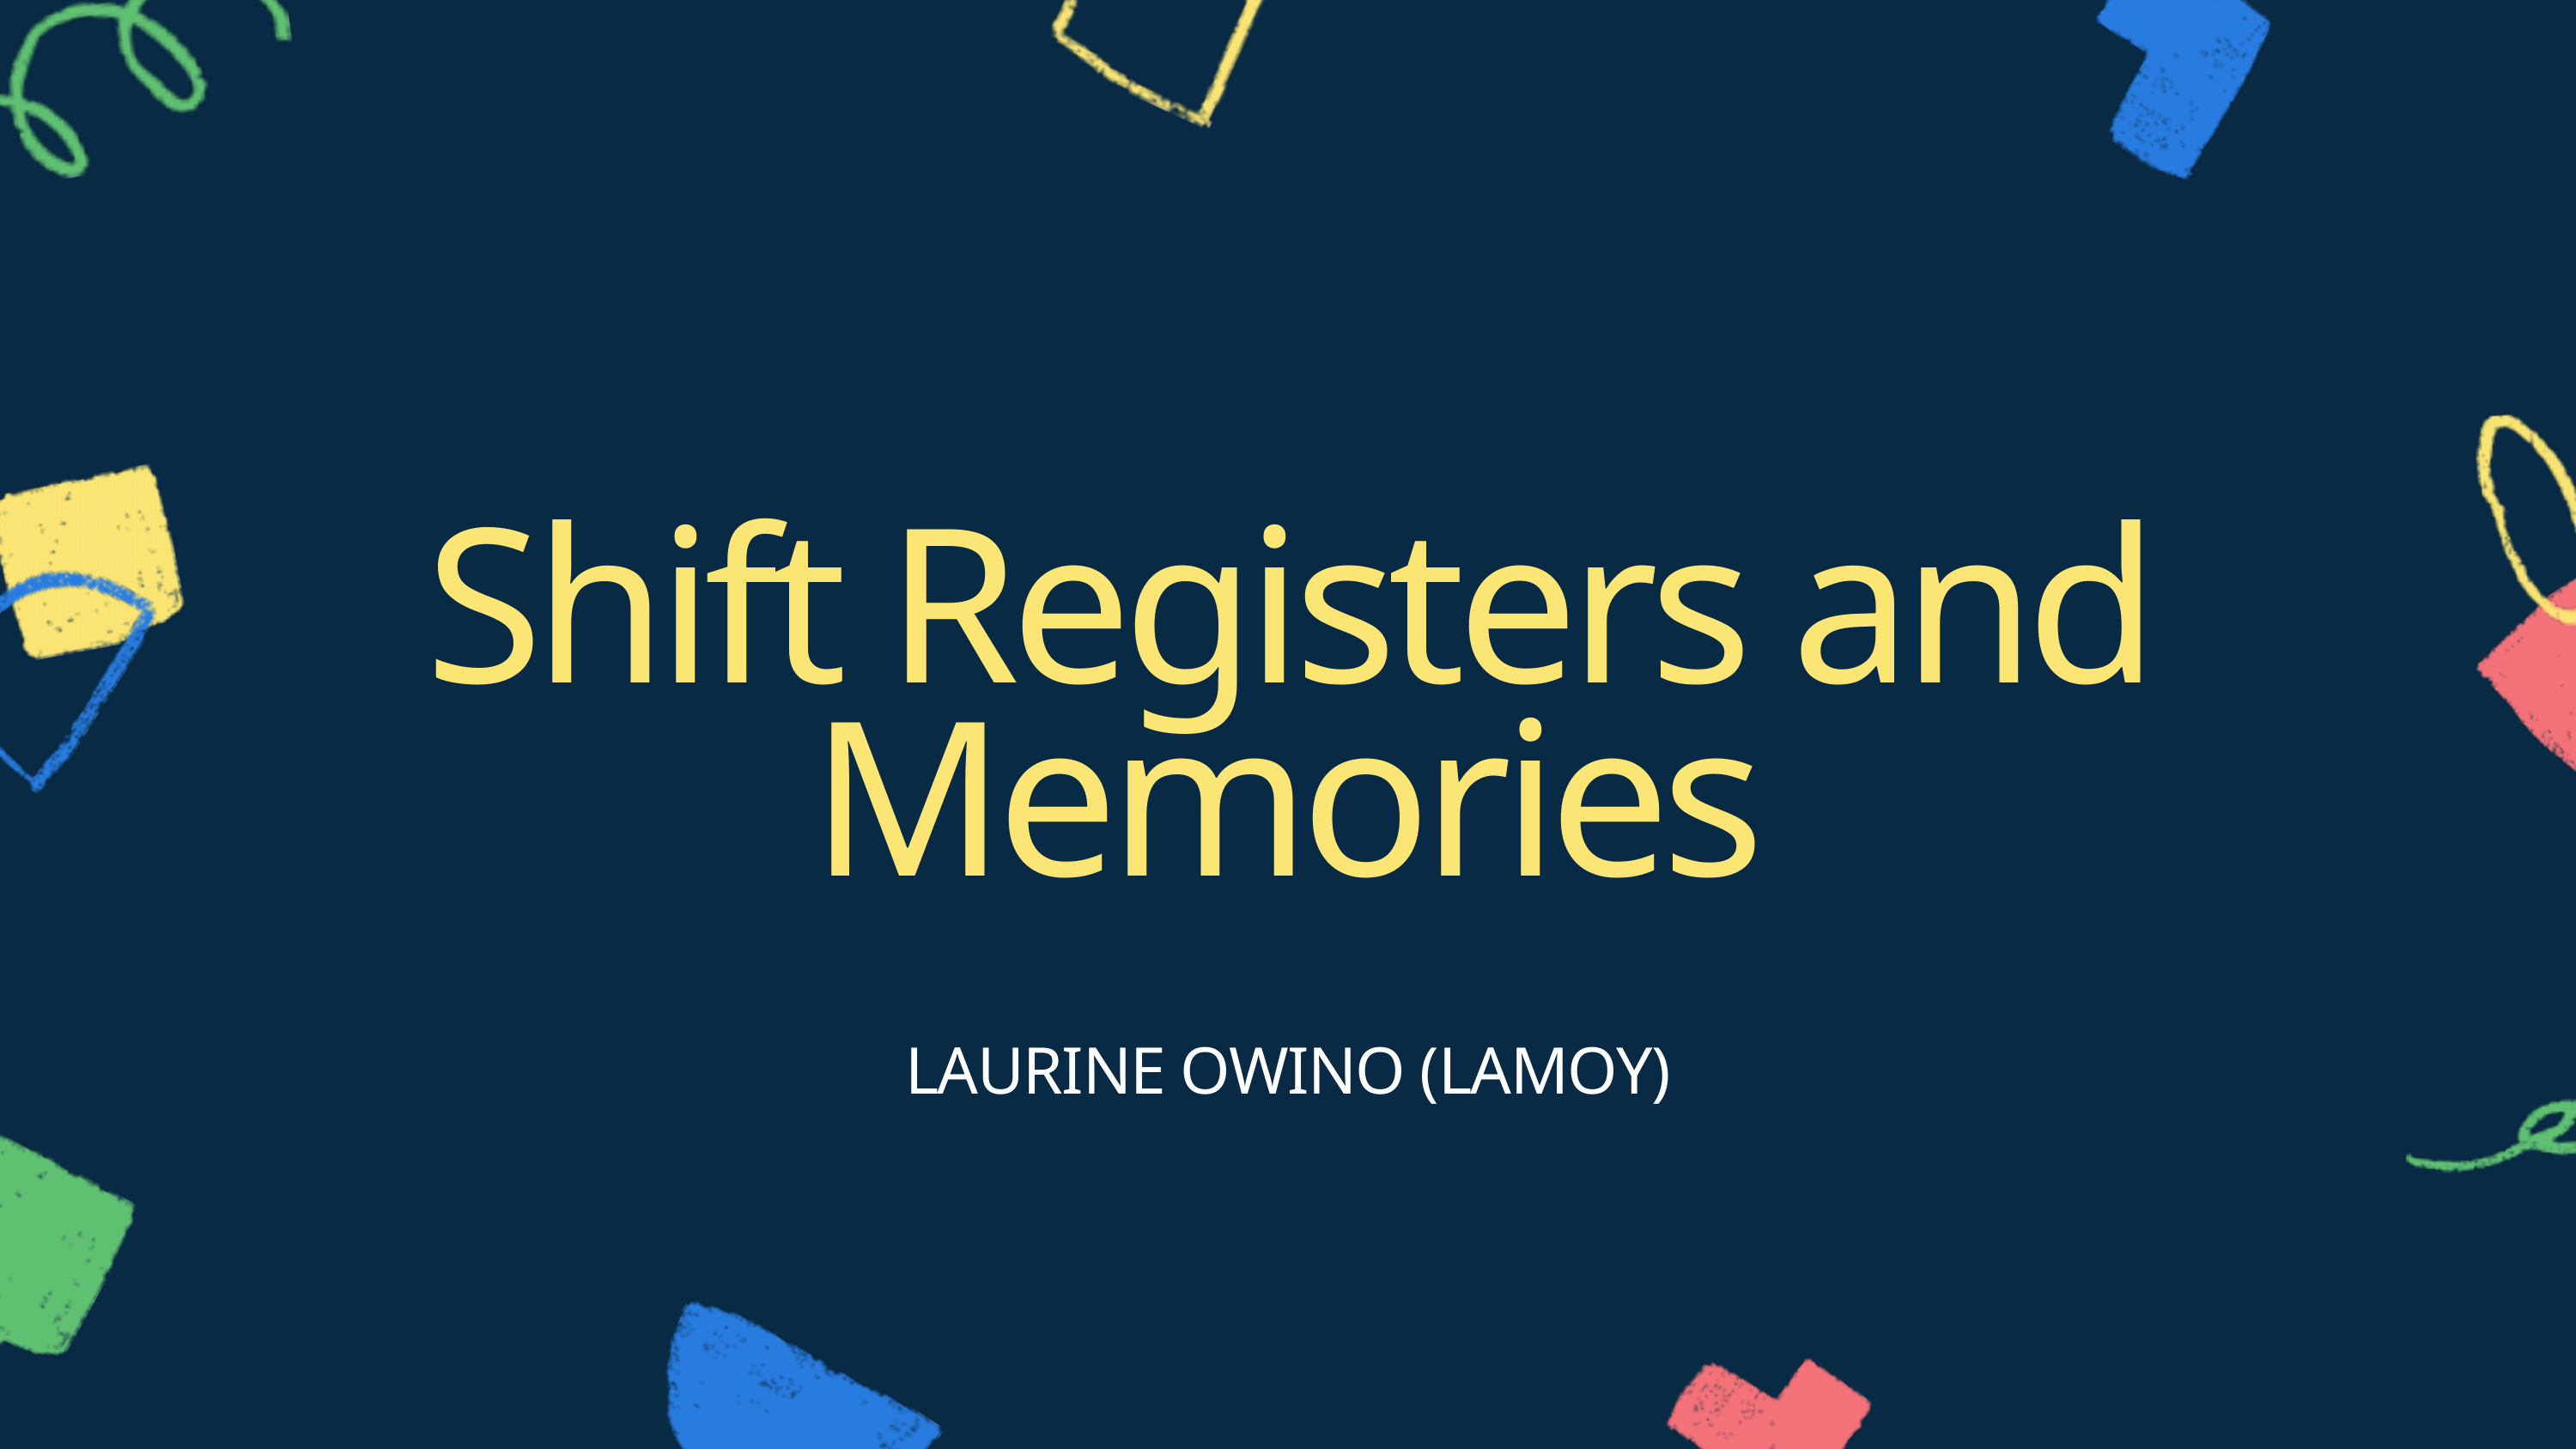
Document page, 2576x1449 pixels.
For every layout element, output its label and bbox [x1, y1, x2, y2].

picture [1659, 1305, 1879, 1449]
picture [2038, 0, 2293, 189]
picture [2407, 1093, 2576, 1178]
picture [0, 1131, 143, 1379]
text_box [404, 367, 2172, 1110]
picture [0, 464, 189, 797]
picture [1039, 0, 1267, 129]
picture [610, 1274, 943, 1449]
picture [2429, 409, 2576, 799]
picture [0, 0, 305, 239]
